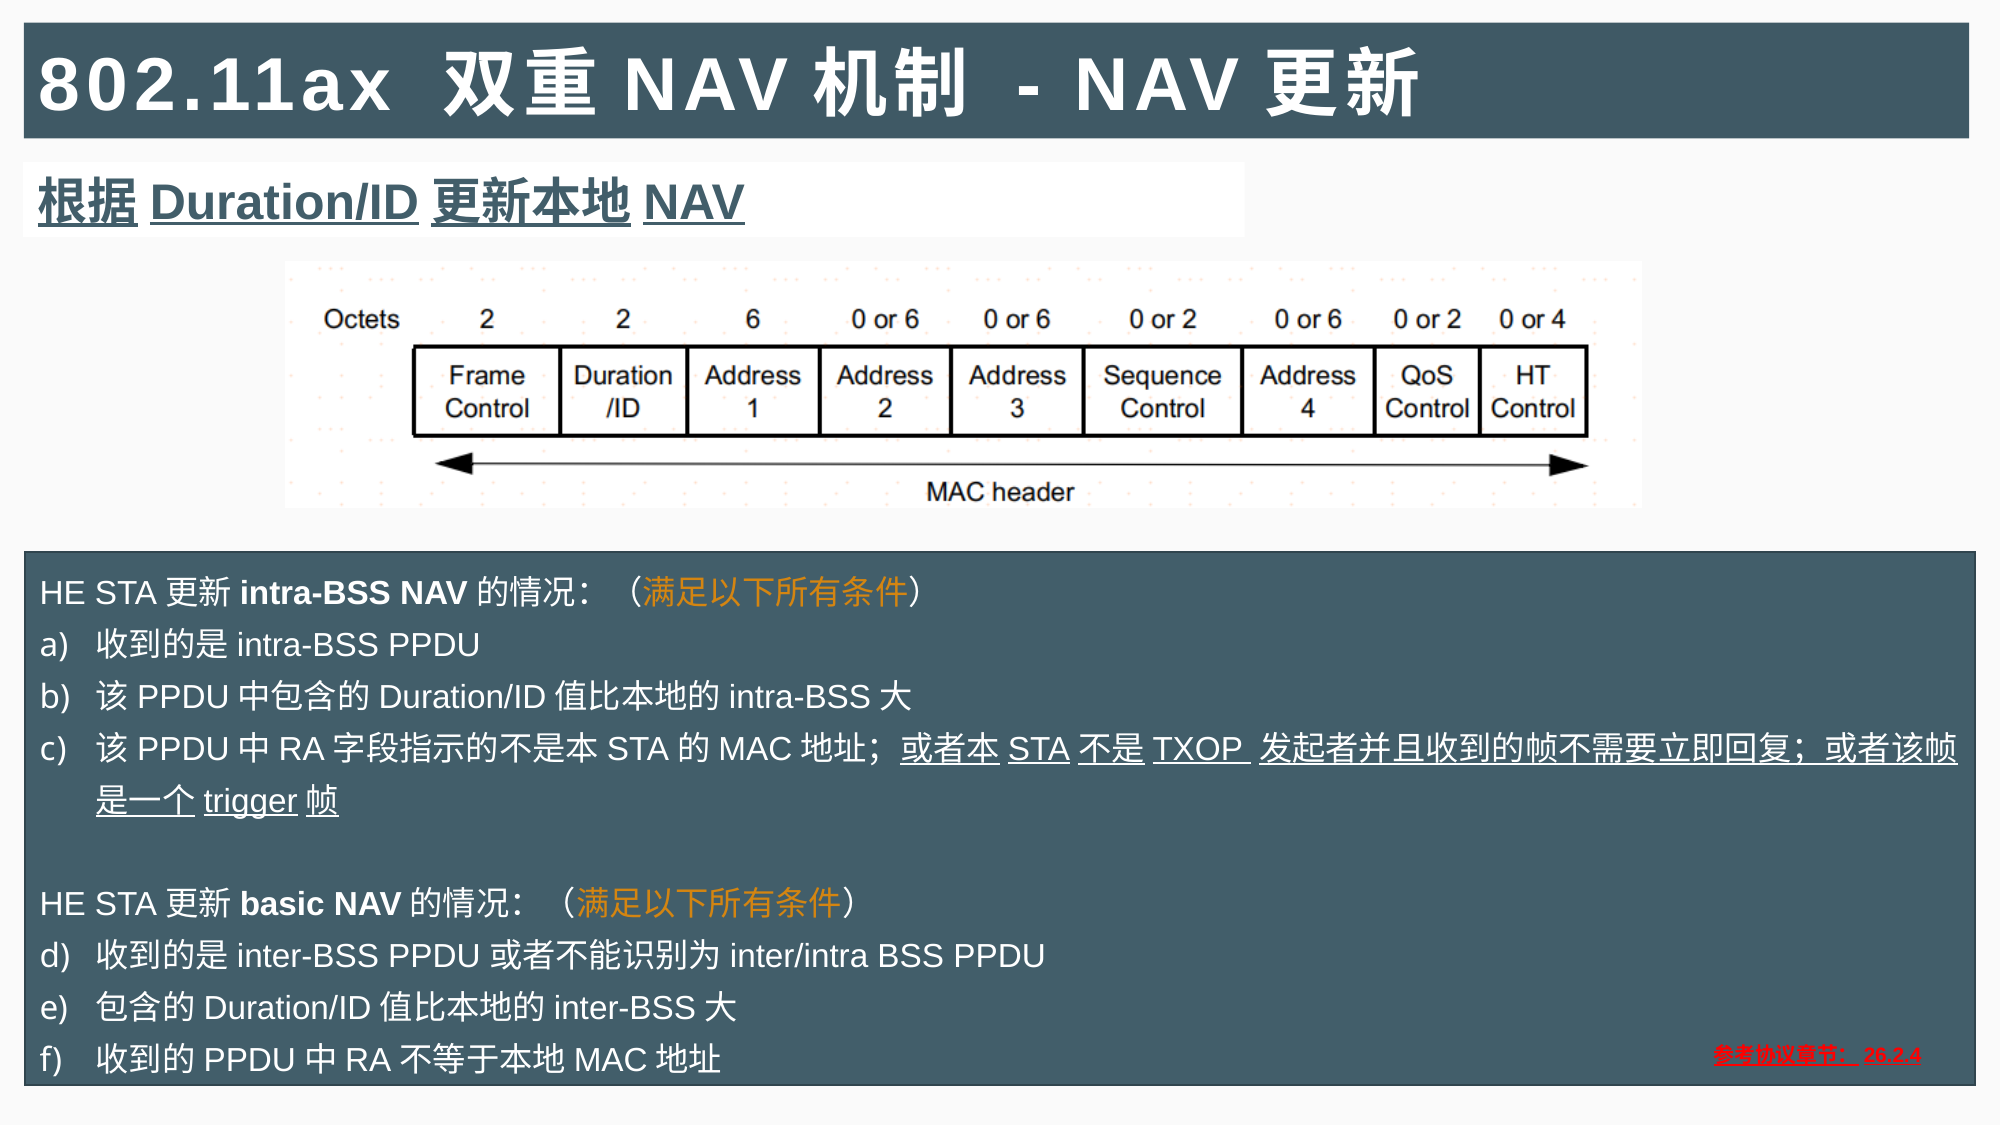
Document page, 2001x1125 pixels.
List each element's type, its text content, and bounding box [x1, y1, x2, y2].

text_box HE STA更新intra-BSS NAV的情况：（满足以下所有条件） 收到的是intra-BSS PPDU 该PPDU中包含的Duration/ID值比本地的intra-BSS大 该PPDU中RA字段指示的不是本STA的MAC地址；或者本STA不是TXOP 发起者并且收到的帧不需要立即回复；或者该帧是一个trigger帧 HE STA更新basic NAV的情况：（满足以下所有条件） 收到的是inter-BSS PPDU或者不能识别为inter/intra BSS PPDU 包含的Duration/ID值比本地的inter-BSS大 收到的PPDU中RA不等于本地MAC地址 [24, 551, 1976, 1086]
picture [285, 261, 1642, 508]
text_box 根据Duration/ID更新本地NAV [22, 161, 1246, 238]
text_box 参考协议章节：26.2.4 [1698, 1034, 1937, 1074]
title 802.11ax 双重NAV机制 - NAV更新 [23, 22, 1970, 139]
